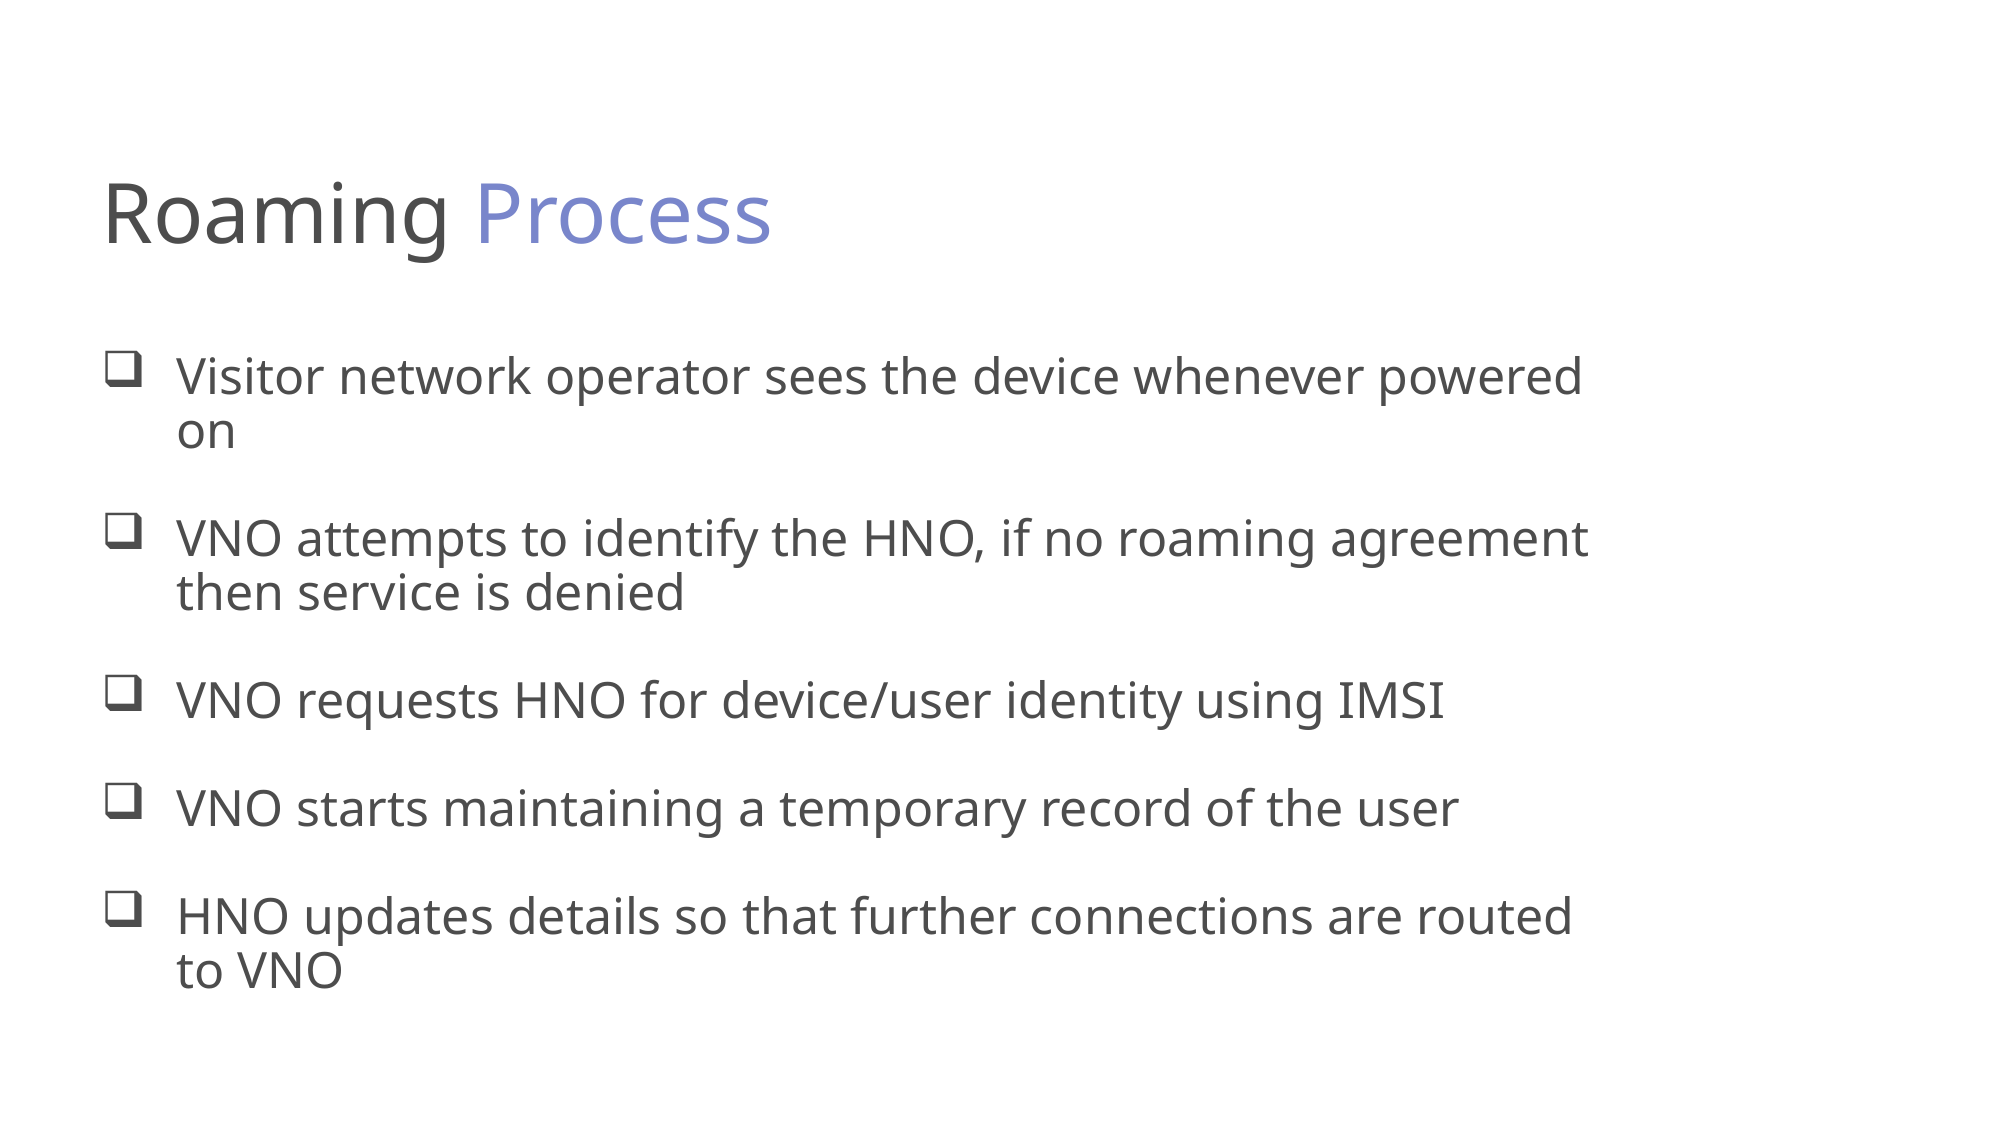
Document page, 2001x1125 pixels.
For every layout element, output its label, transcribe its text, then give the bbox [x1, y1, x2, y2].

text_box Roaming Process Visitor network operator sees the device whenever powered on VNO attempts to identify the HNO, if no roaming agreement then service is denied VNO requests HNO for device/user identity using IMSI VNO starts maintaining a temporary record of the user HNO updates details so that further connections are routed to VNO [101, 171, 1649, 1000]
